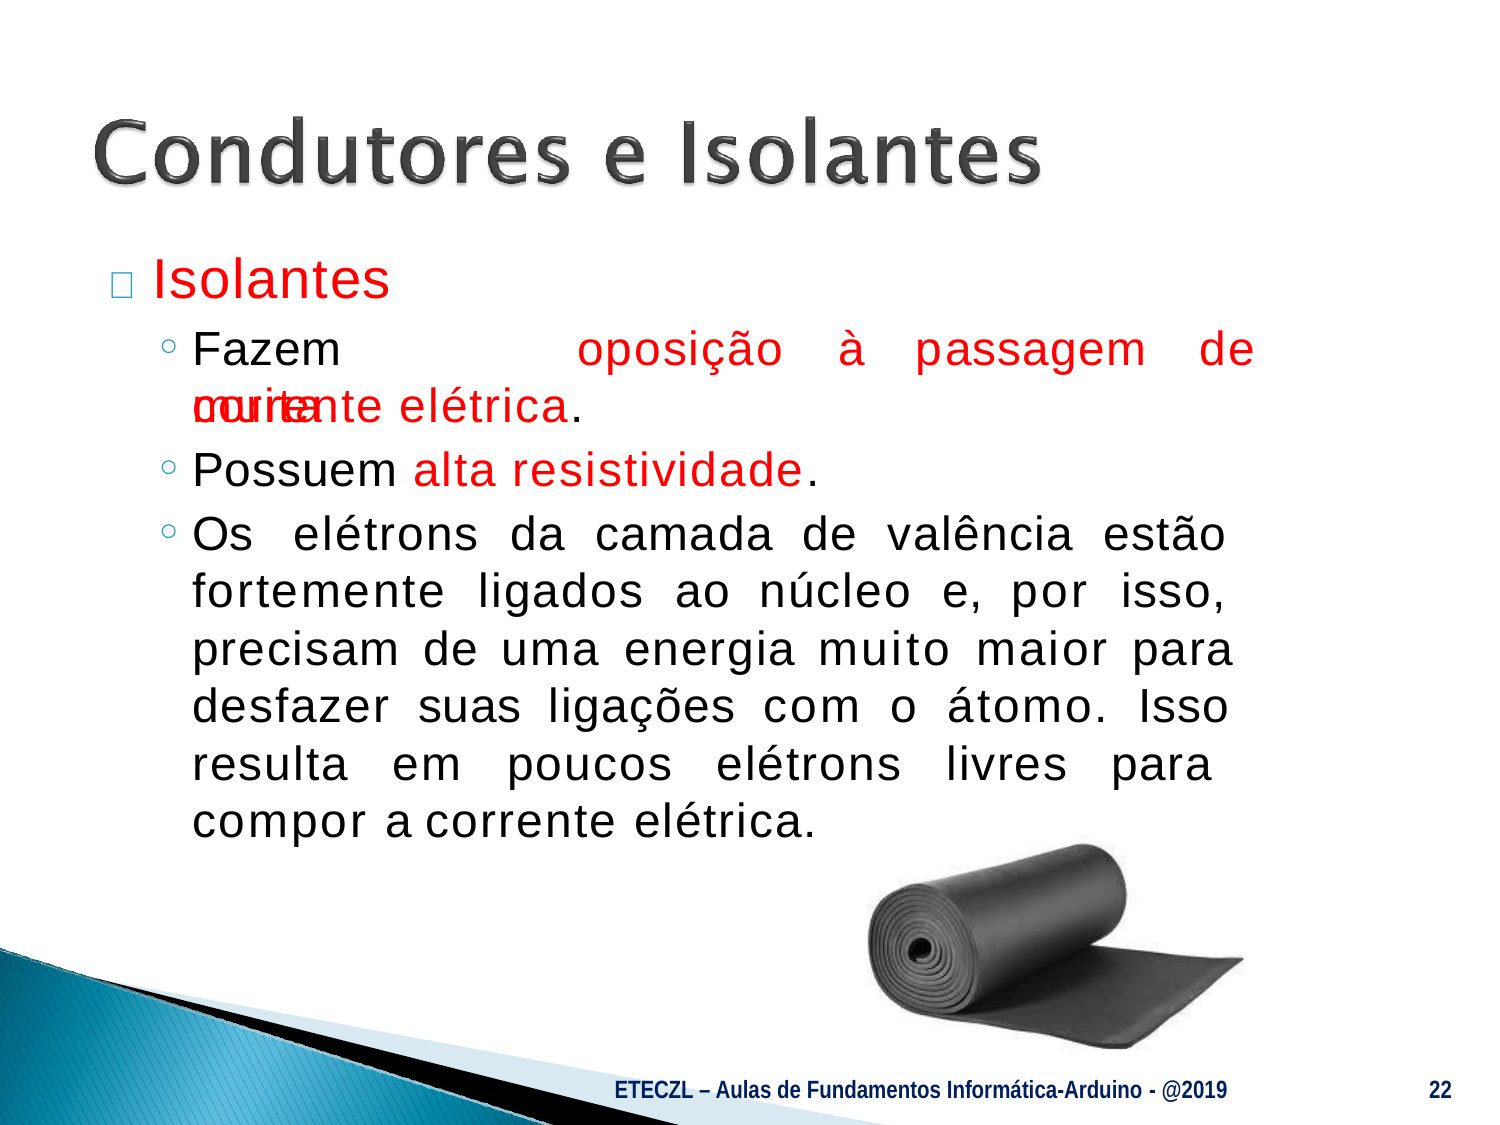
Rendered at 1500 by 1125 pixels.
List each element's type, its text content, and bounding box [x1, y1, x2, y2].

footer ETECZL – Aulas de Fundamentos Informática-Arduino - @2019 [612, 1072, 1364, 1125]
text_box corrente elétrica. Possuem alta resistividade. Os elétrons da camada de valência estão fortemente ligados ao núcleo e, por isso, precisam de uma energia muito maior para desfazer suas ligações com o átomo. Isso resulta em poucos elétrons livres para compor a corrente elétrica. [152, 366, 1257, 848]
text_box [35, 82, 1127, 269]
title  Isolantes [105, 269, 395, 431]
text_box oposição à passagem de [575, 315, 1257, 366]
picture [0, 948, 558, 1125]
slide_number 22 [1424, 1072, 1468, 1125]
text_box Fazem muita [152, 315, 530, 366]
text_box [856, 834, 1257, 1064]
